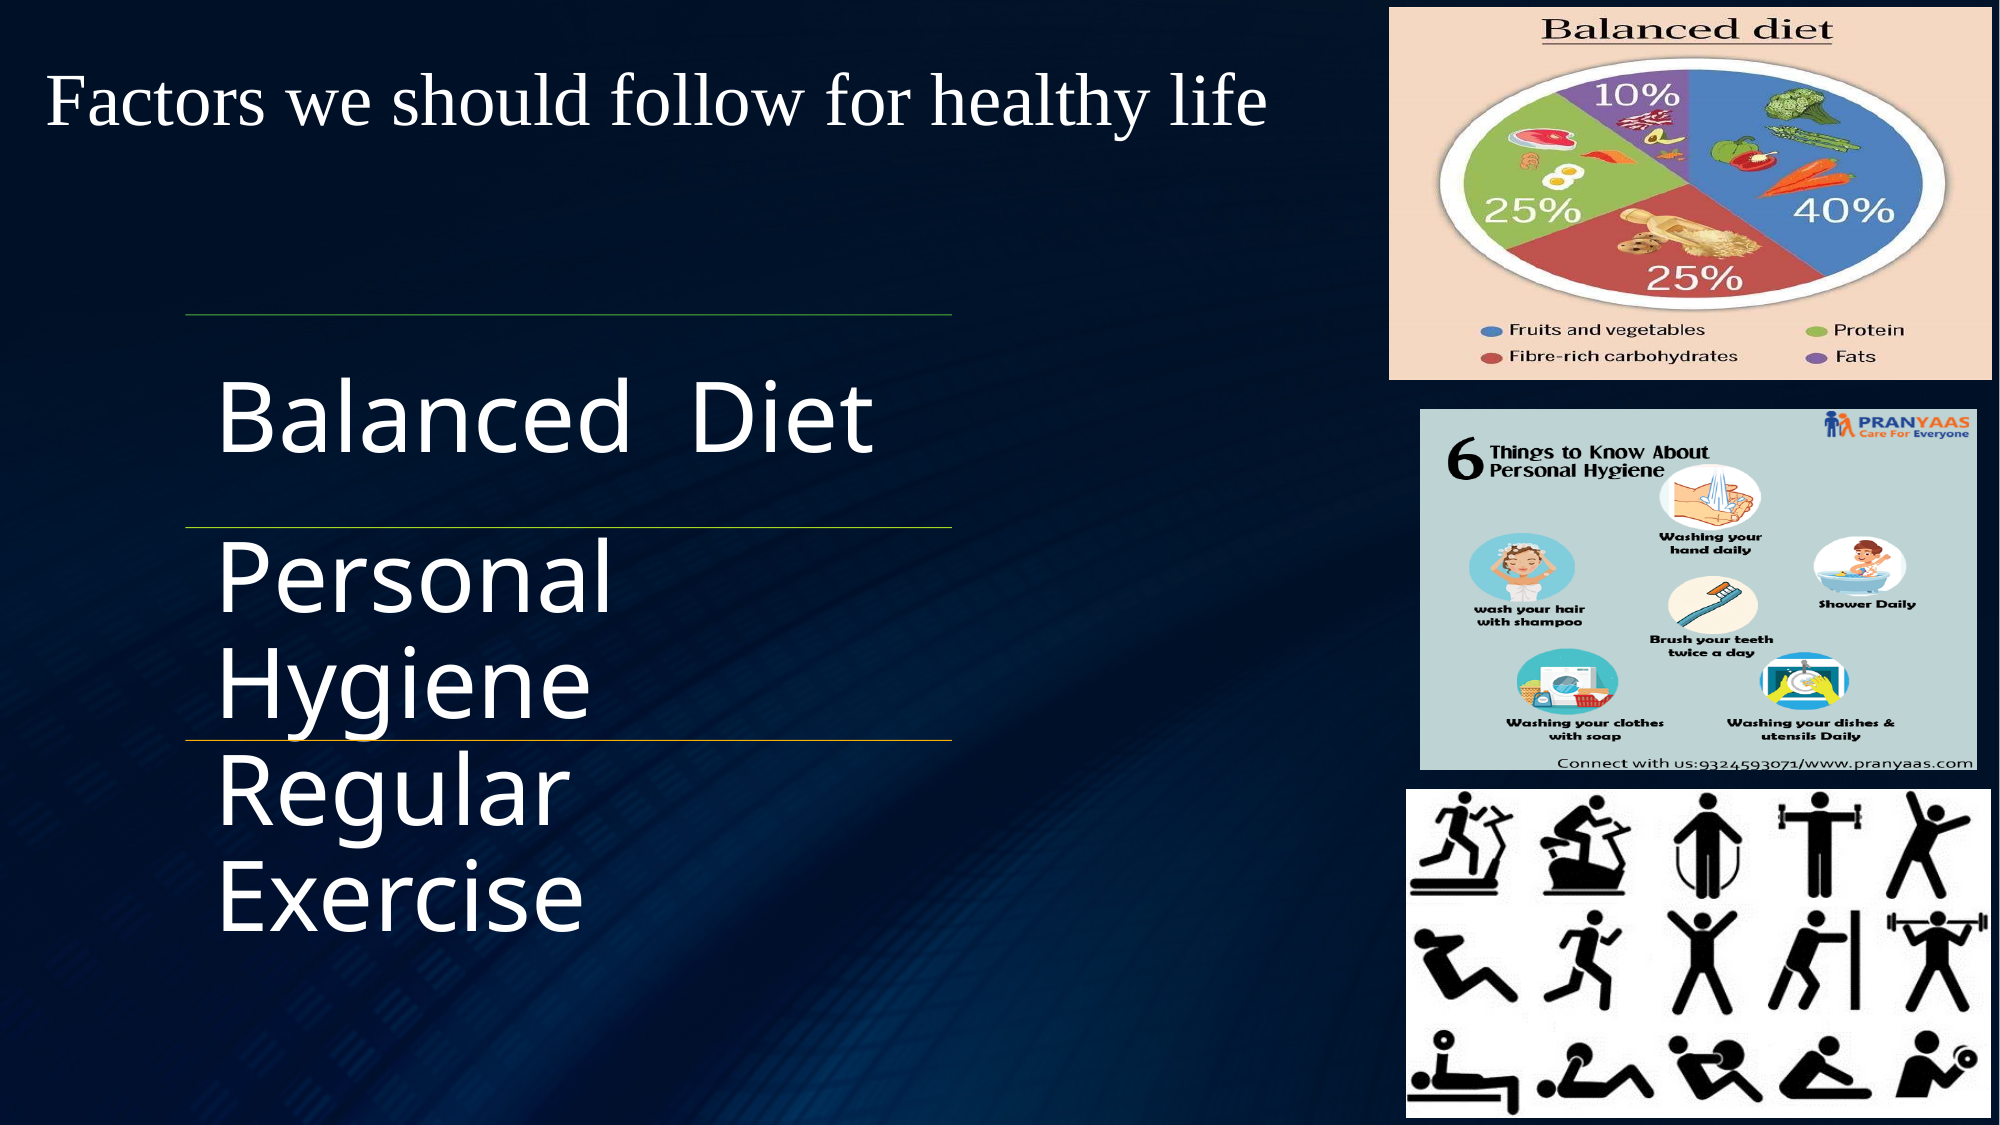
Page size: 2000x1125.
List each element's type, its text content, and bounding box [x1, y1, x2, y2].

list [185, 314, 953, 954]
text_box Factors we should follow for healthy life [31, 42, 1366, 148]
picture [0, 0, 2000, 1125]
